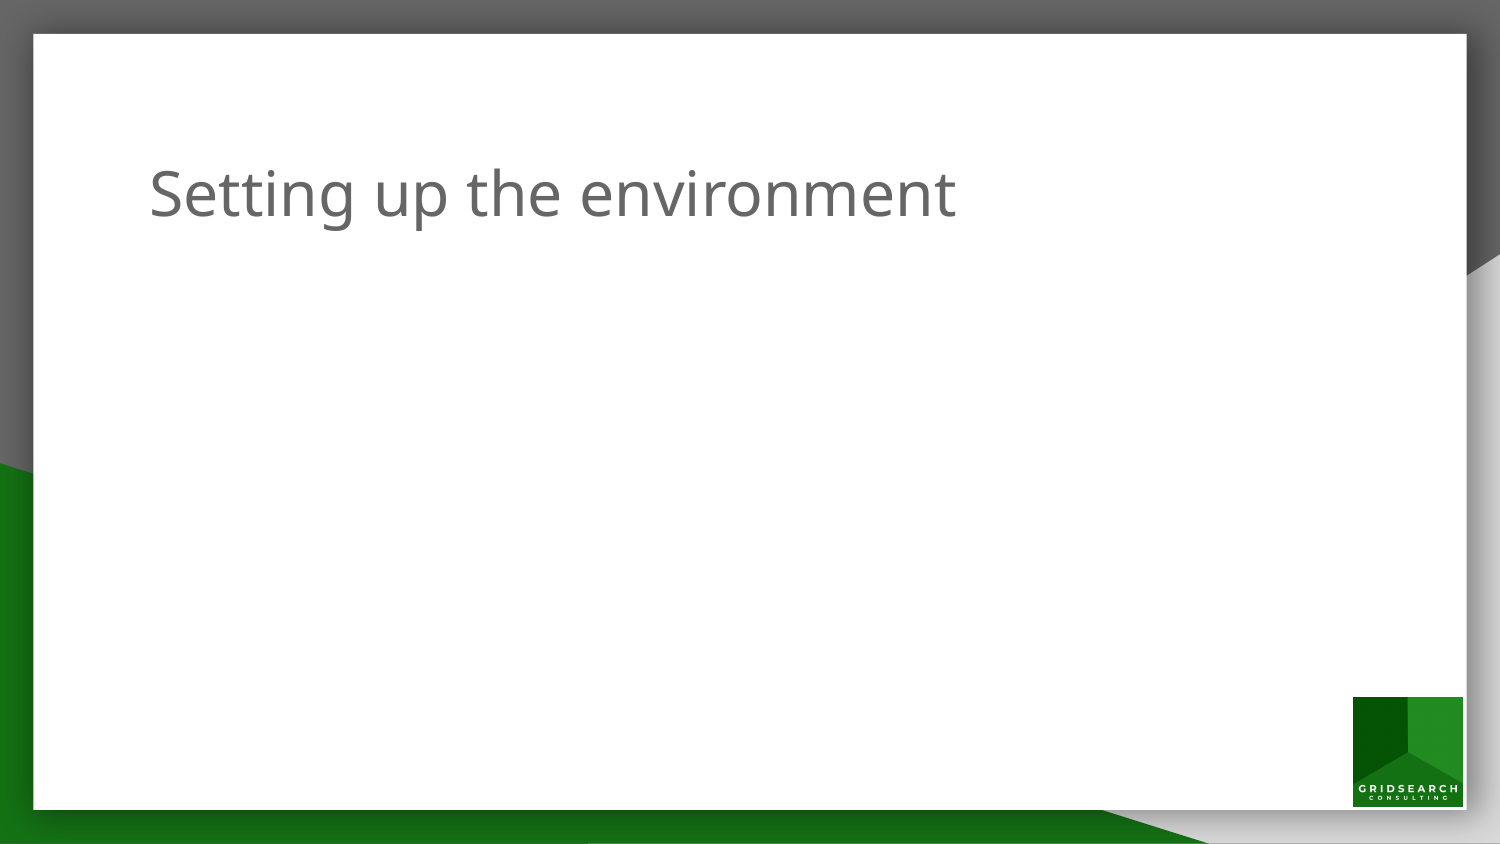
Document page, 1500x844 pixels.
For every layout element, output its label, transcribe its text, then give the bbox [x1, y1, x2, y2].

title Setting up the environment [134, 138, 1366, 296]
picture [1353, 696, 1463, 807]
